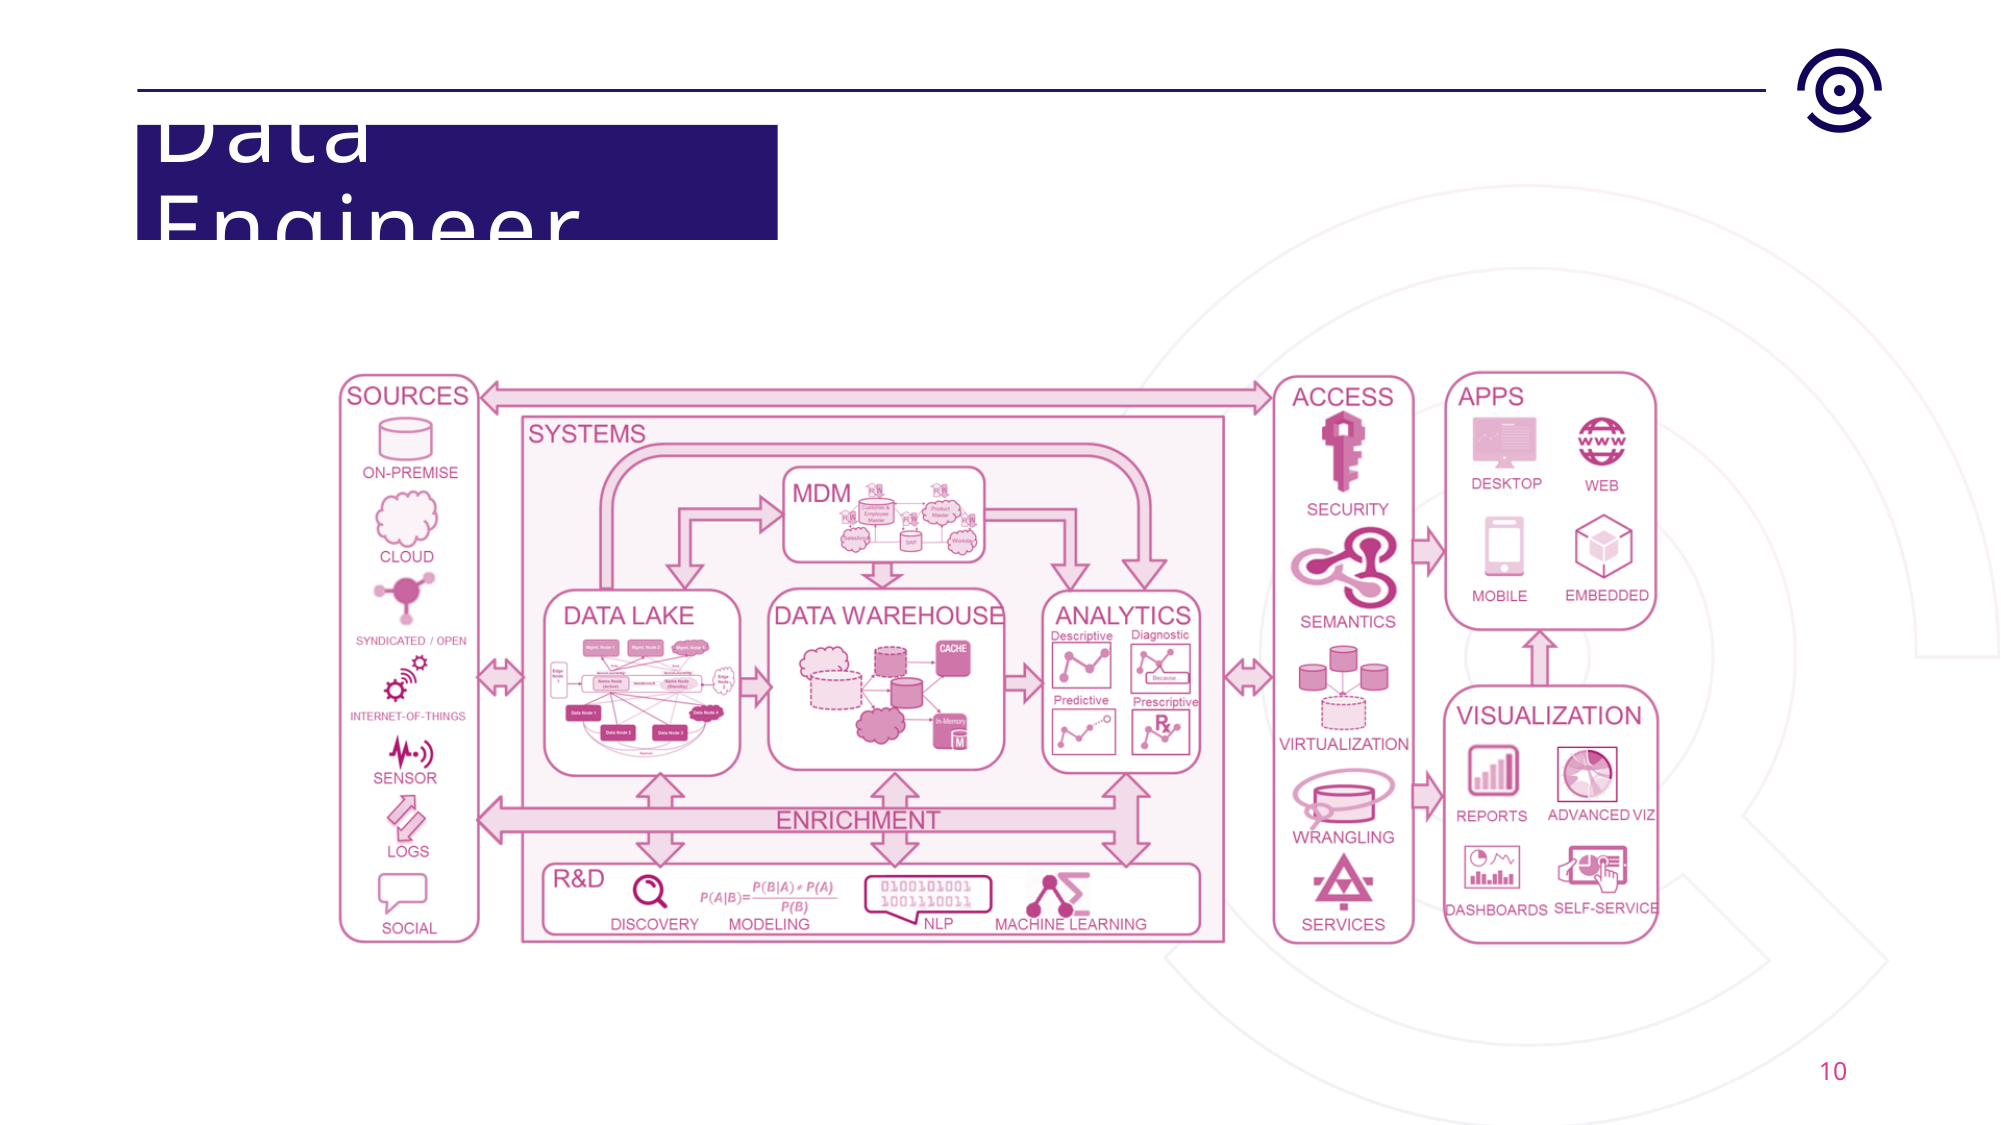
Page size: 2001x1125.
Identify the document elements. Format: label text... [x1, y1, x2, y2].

title Data Engineer [137, 124, 778, 240]
slide_number 10 [1412, 1042, 1863, 1103]
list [331, 365, 1669, 947]
